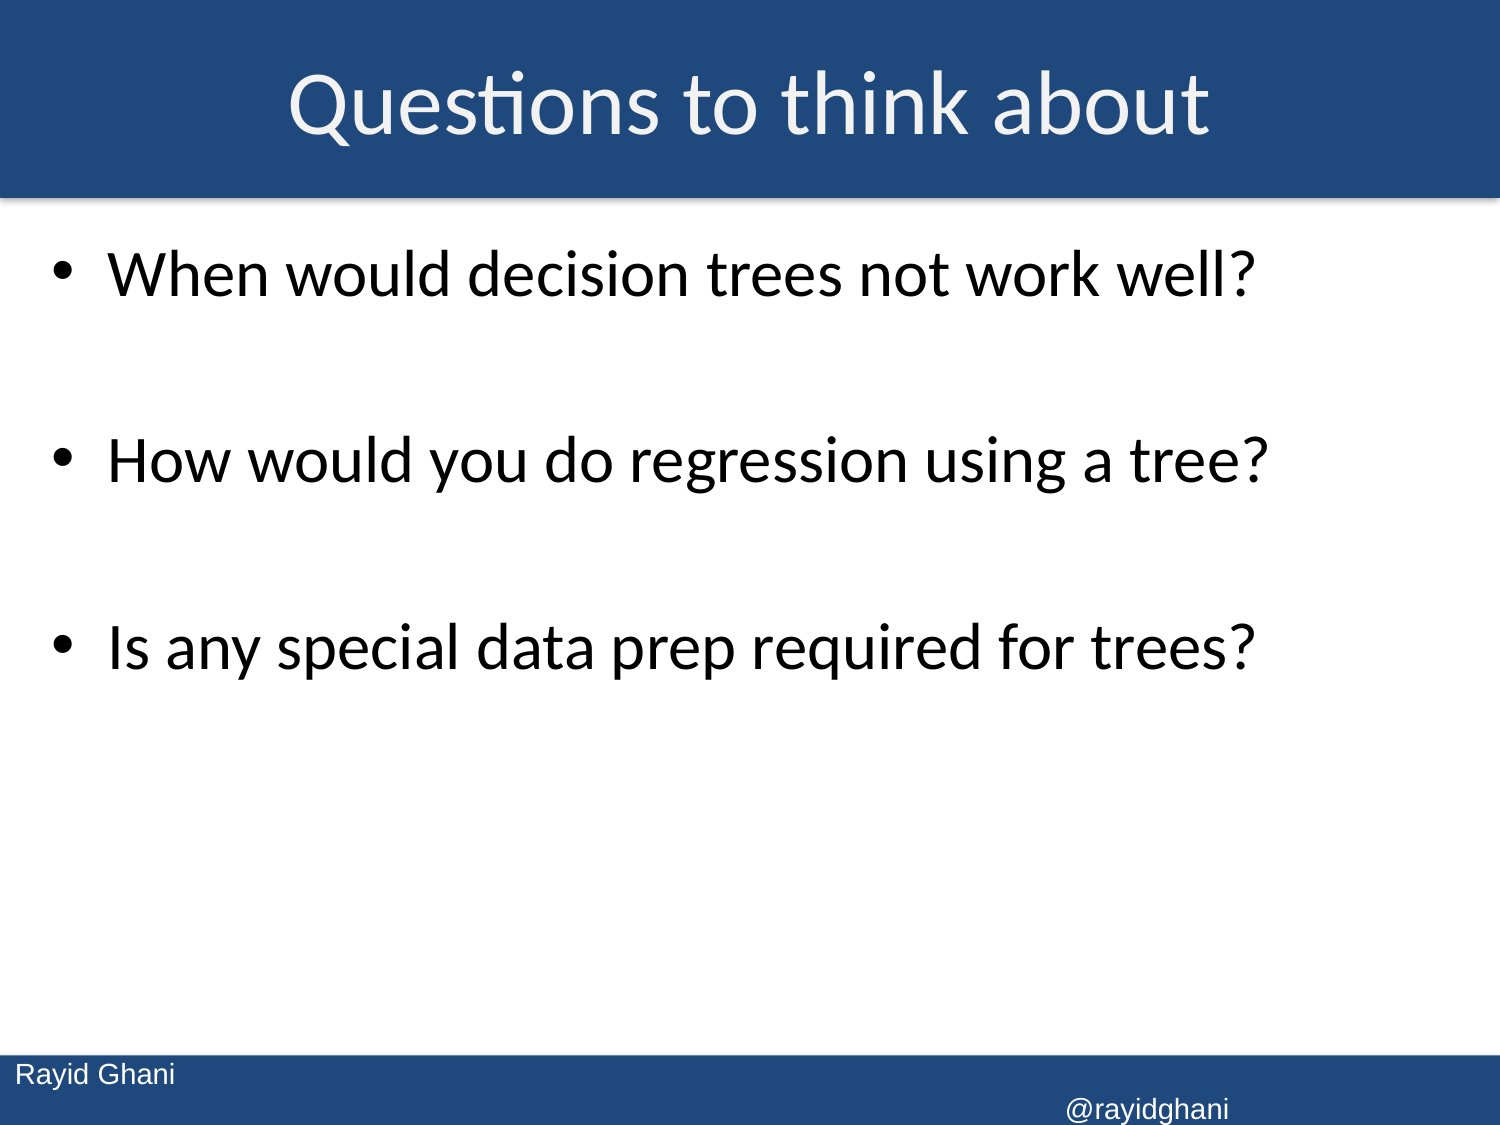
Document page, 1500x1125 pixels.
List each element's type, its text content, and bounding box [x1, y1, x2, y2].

title Questions to think about [0, 3, 1500, 192]
list When would decision trees not work well? How would you do regression using a tree? Is any special data prep required for trees? [36, 222, 1472, 1035]
